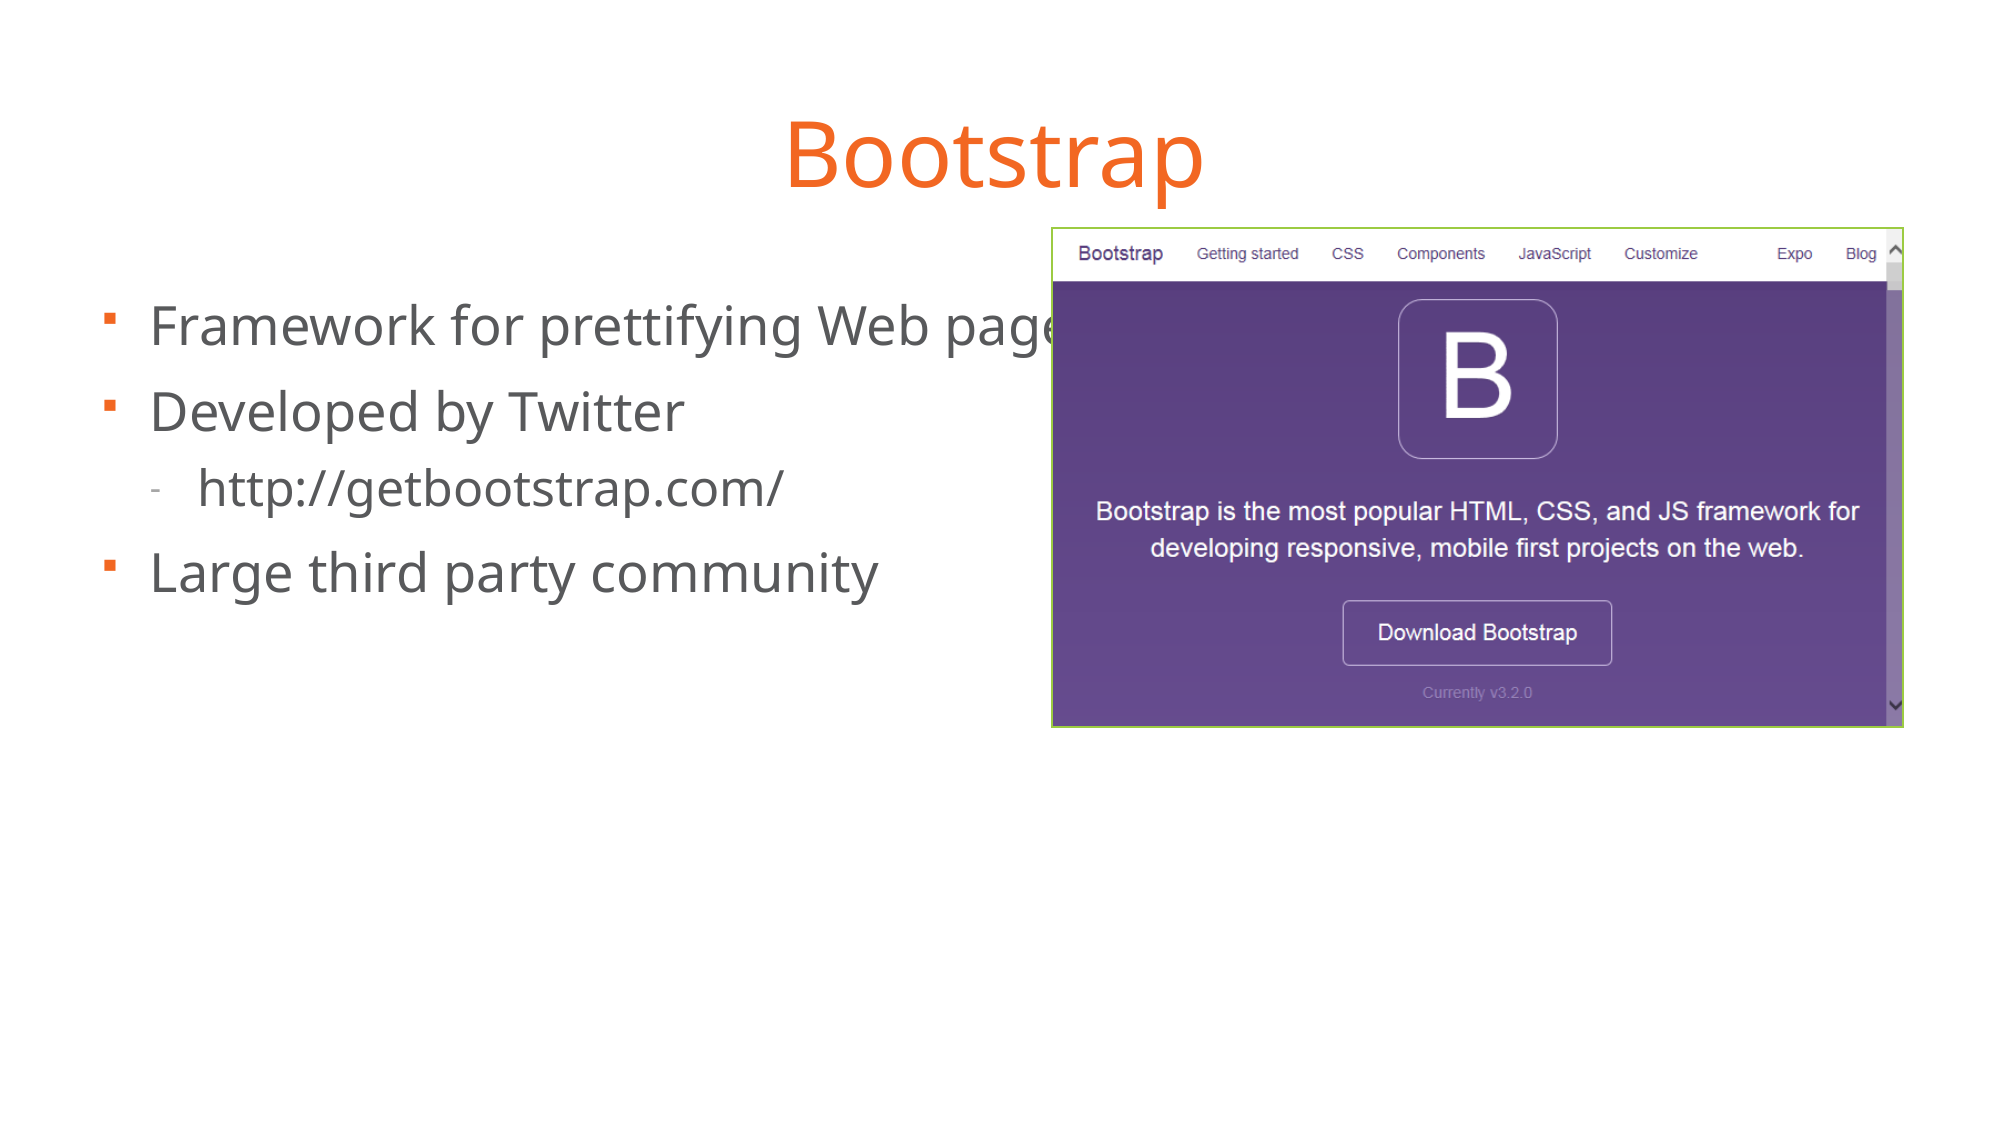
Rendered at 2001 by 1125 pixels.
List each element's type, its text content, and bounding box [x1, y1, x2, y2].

title Bootstrap [101, 30, 1903, 289]
picture [1052, 228, 1903, 727]
list Framework for prettifying Web pages Developed by Twitter http://getbootstrap.com/ Large third party community [101, 291, 1903, 986]
